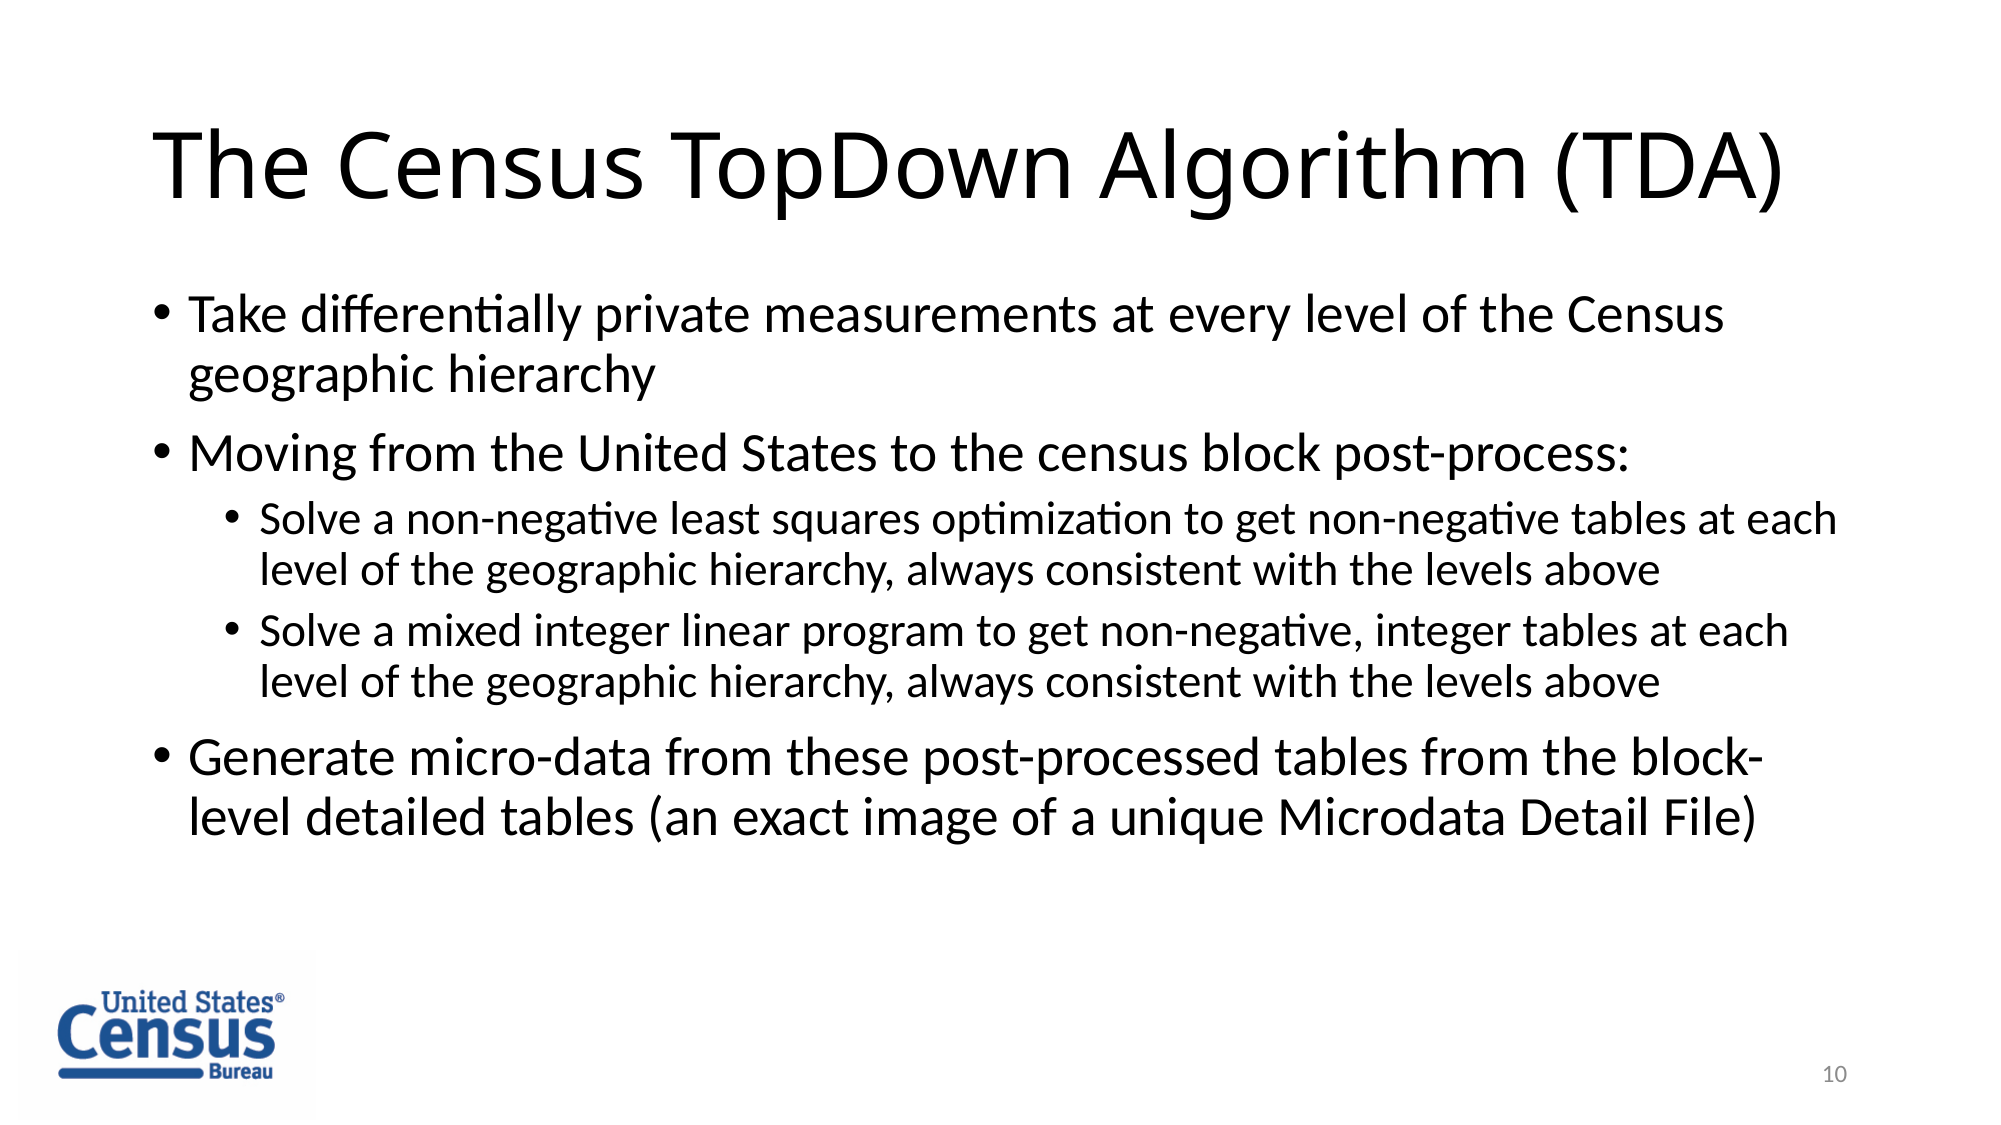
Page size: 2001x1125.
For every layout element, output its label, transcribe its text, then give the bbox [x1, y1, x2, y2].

title The Census TopDown Algorithm (TDA) [137, 59, 1863, 277]
list Take differentially private measurements at every level of the Census geographic hierarchy Moving from the United States to the census block post-process: Solve a non-negative least squares optimization to get non-negative tables at each level of the geographic hierarchy, always consistent with the levels above Solve a mixed integer linear program to get non-negative, integer tables at each level of the geographic hierarchy, always consistent with the levels above Generate micro-data from these post-processed tables from the block-level detailed tables (an exact image of a unique Microdata Detail File) [137, 277, 1863, 992]
picture [18, 950, 316, 1120]
slide_number 10 [1412, 1042, 1863, 1103]
